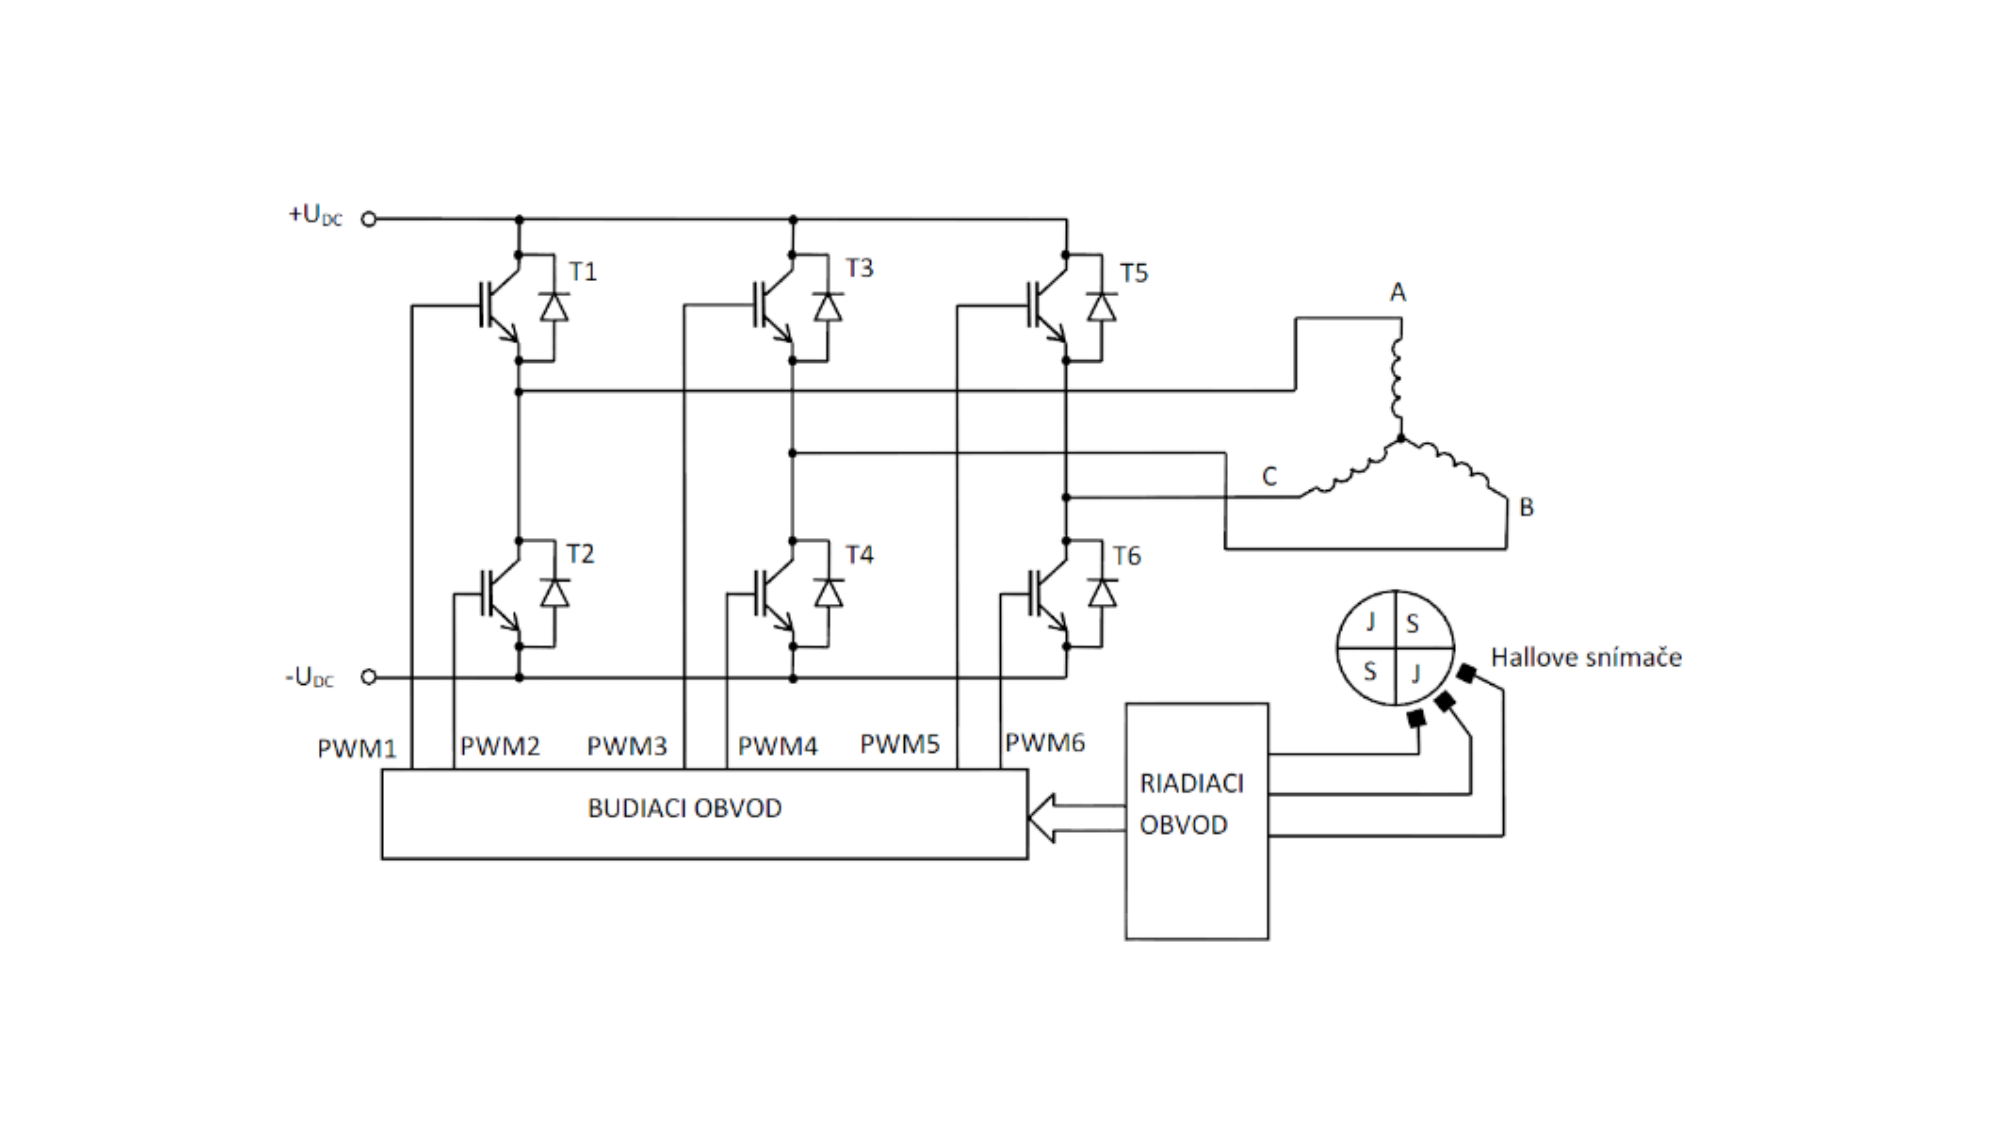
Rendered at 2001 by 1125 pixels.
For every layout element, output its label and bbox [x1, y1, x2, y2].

picture [269, 168, 1731, 957]
